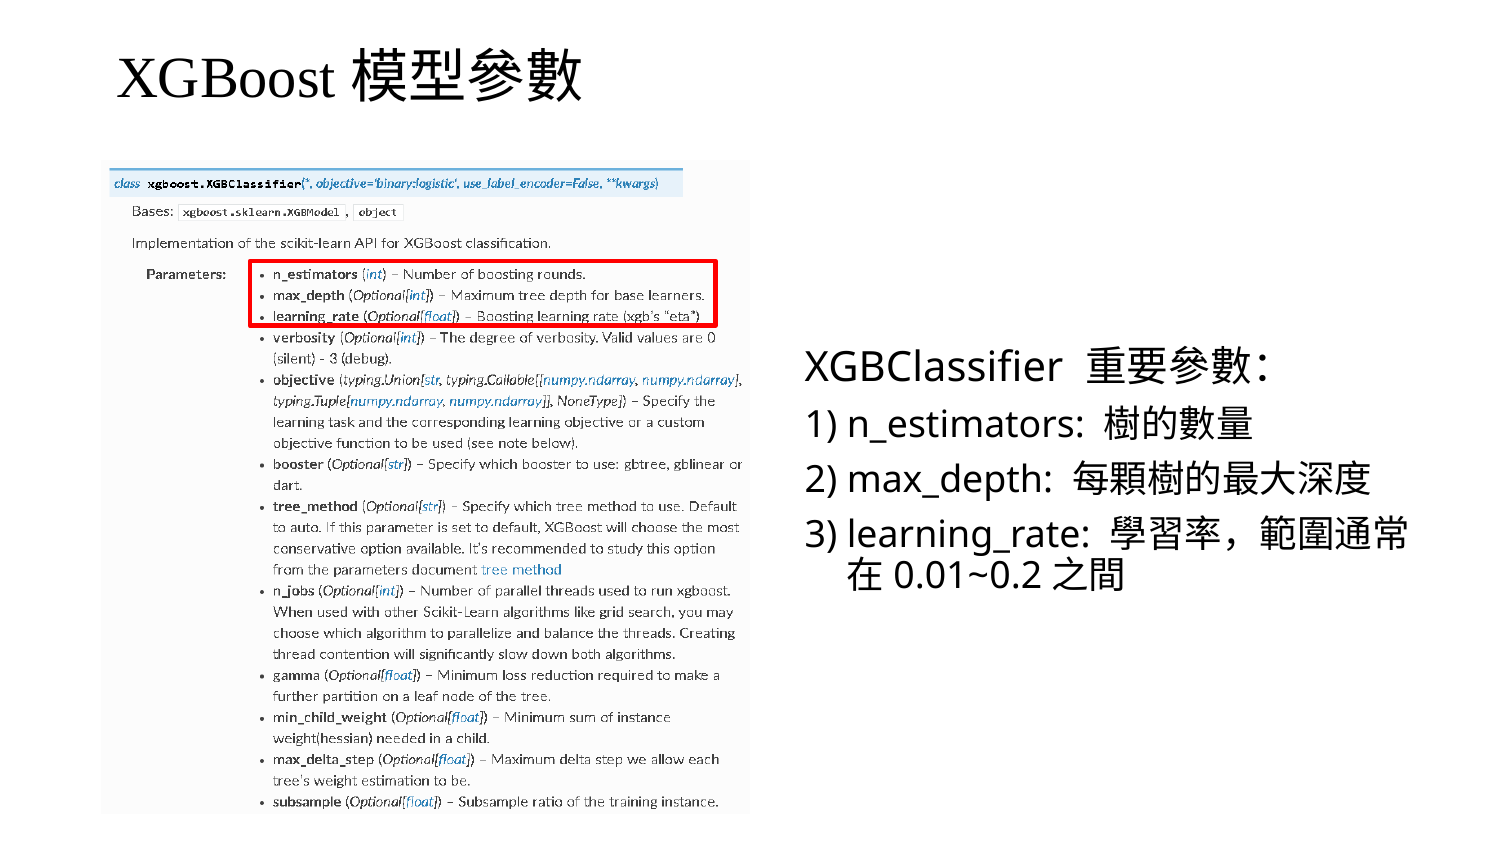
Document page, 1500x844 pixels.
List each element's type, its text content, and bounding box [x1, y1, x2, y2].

picture [100, 160, 751, 814]
text_box XGBClassifier 重要參數： n_estimators: 樹的數量 max_depth: 每顆樹的最大深度 learning_rate: 學習率，範圍通常在0.01~0.2之間 [799, 340, 1437, 603]
title XGBoost模型參數 [101, 24, 1395, 188]
